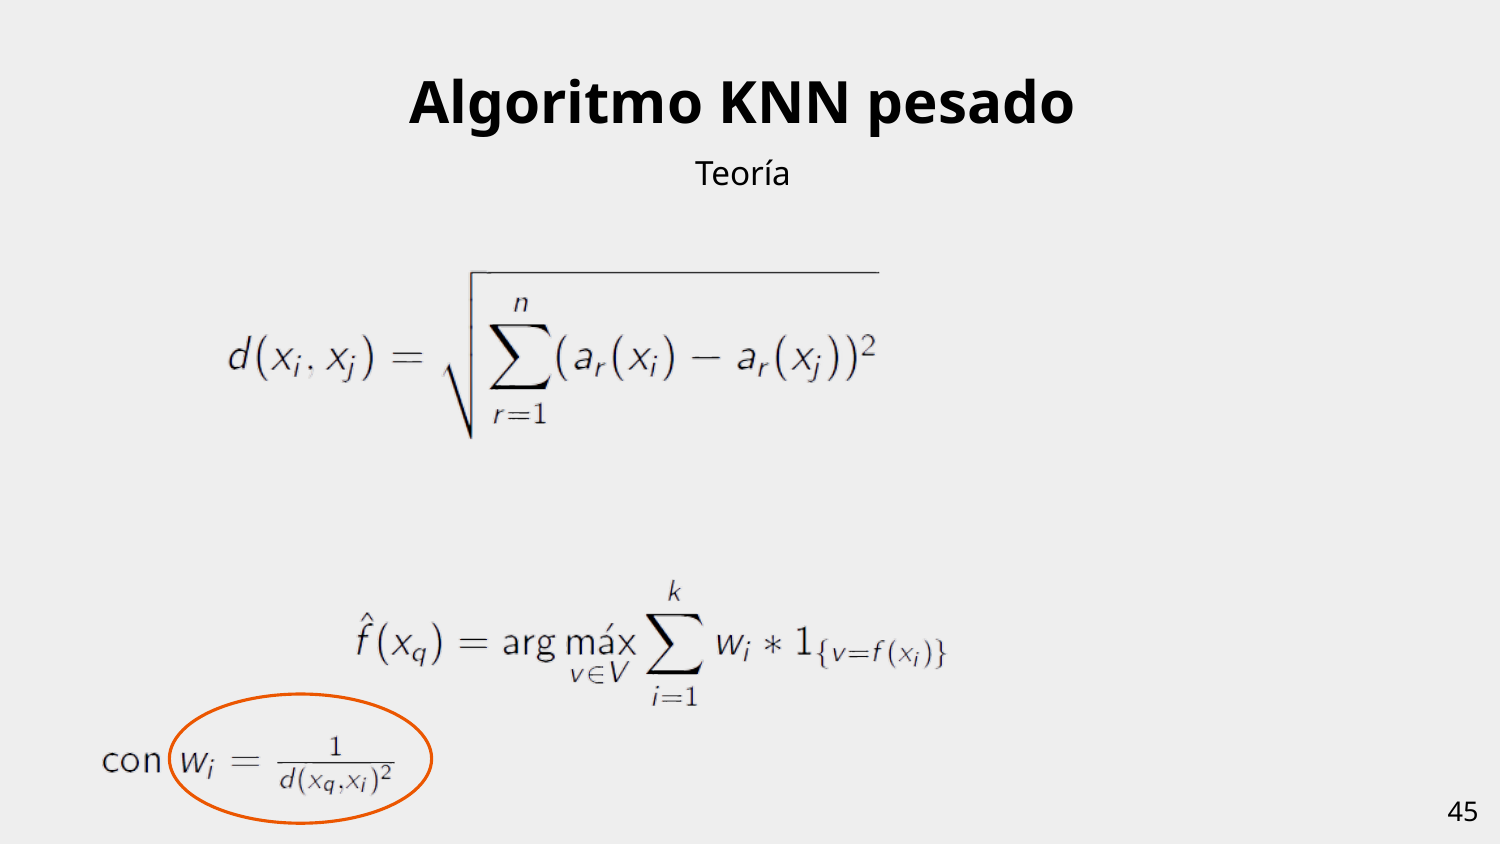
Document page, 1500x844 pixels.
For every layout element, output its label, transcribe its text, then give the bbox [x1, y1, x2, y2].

picture [209, 244, 916, 449]
title Algoritmo KNN pesado [75, 50, 1425, 144]
text_box [226, 812, 375, 824]
text_box Teoría [627, 137, 860, 208]
picture [91, 567, 980, 804]
slide_number ‹#› [1403, 779, 1494, 844]
